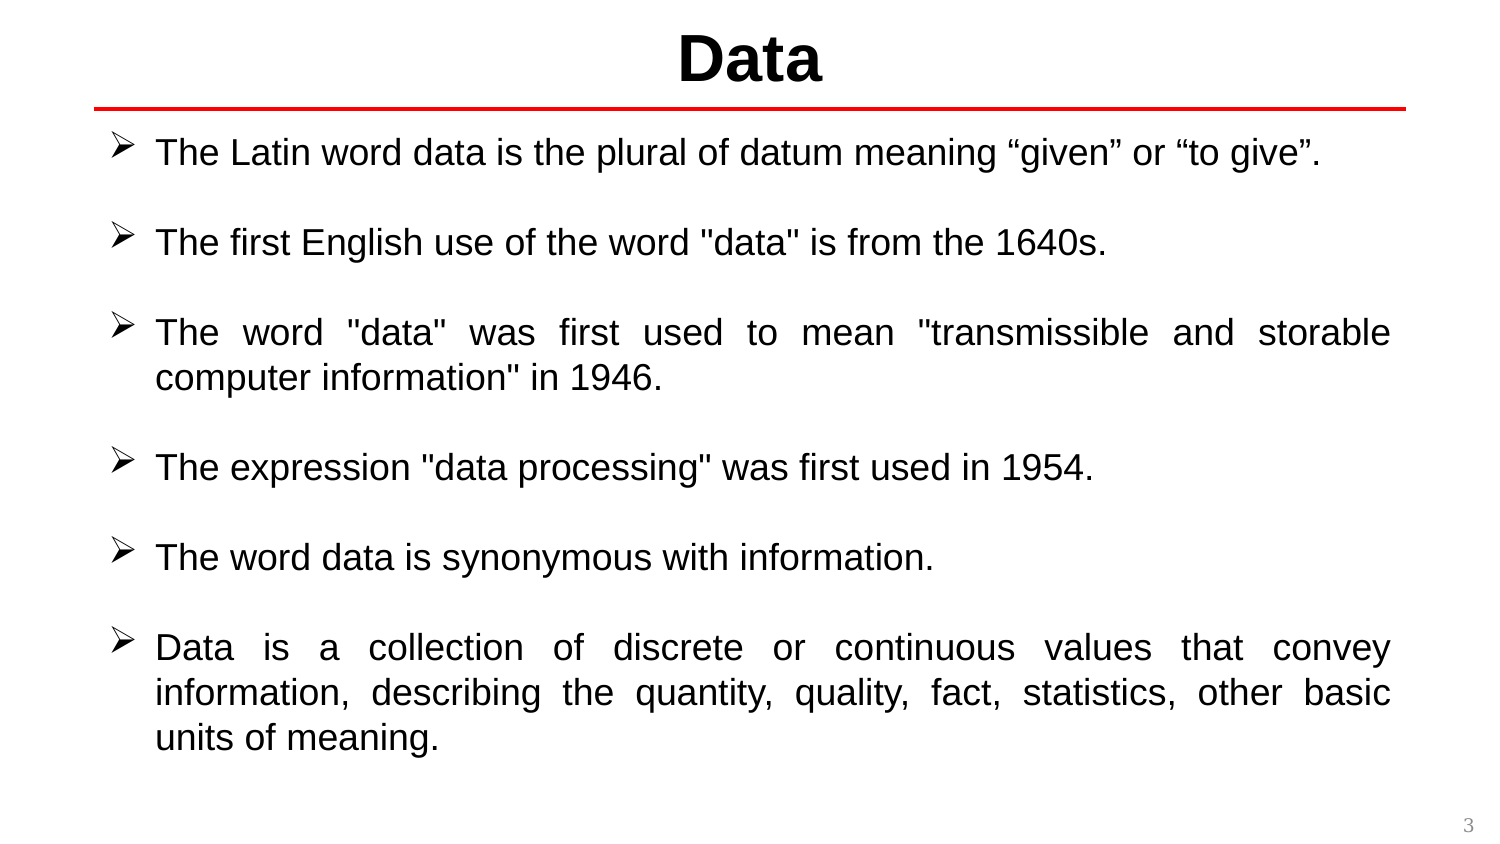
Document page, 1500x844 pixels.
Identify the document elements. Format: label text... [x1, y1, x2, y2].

text_box The Latin word data is the plural of datum meaning “given” or “to give”. The first English use of the word "data" is from the 1640s. The word "data" was first used to mean "transmissible and storable computer information" in 1946. The expression "data processing" was first used in 1954. The word data is synonymous with information. Data is a collection of discrete or continuous values that convey information, describing the quantity, quality, fact, statistics, other basic units of meaning. [93, 120, 1407, 765]
text_box Data [93, 0, 1407, 109]
slide_number 3 [1447, 805, 1500, 844]
